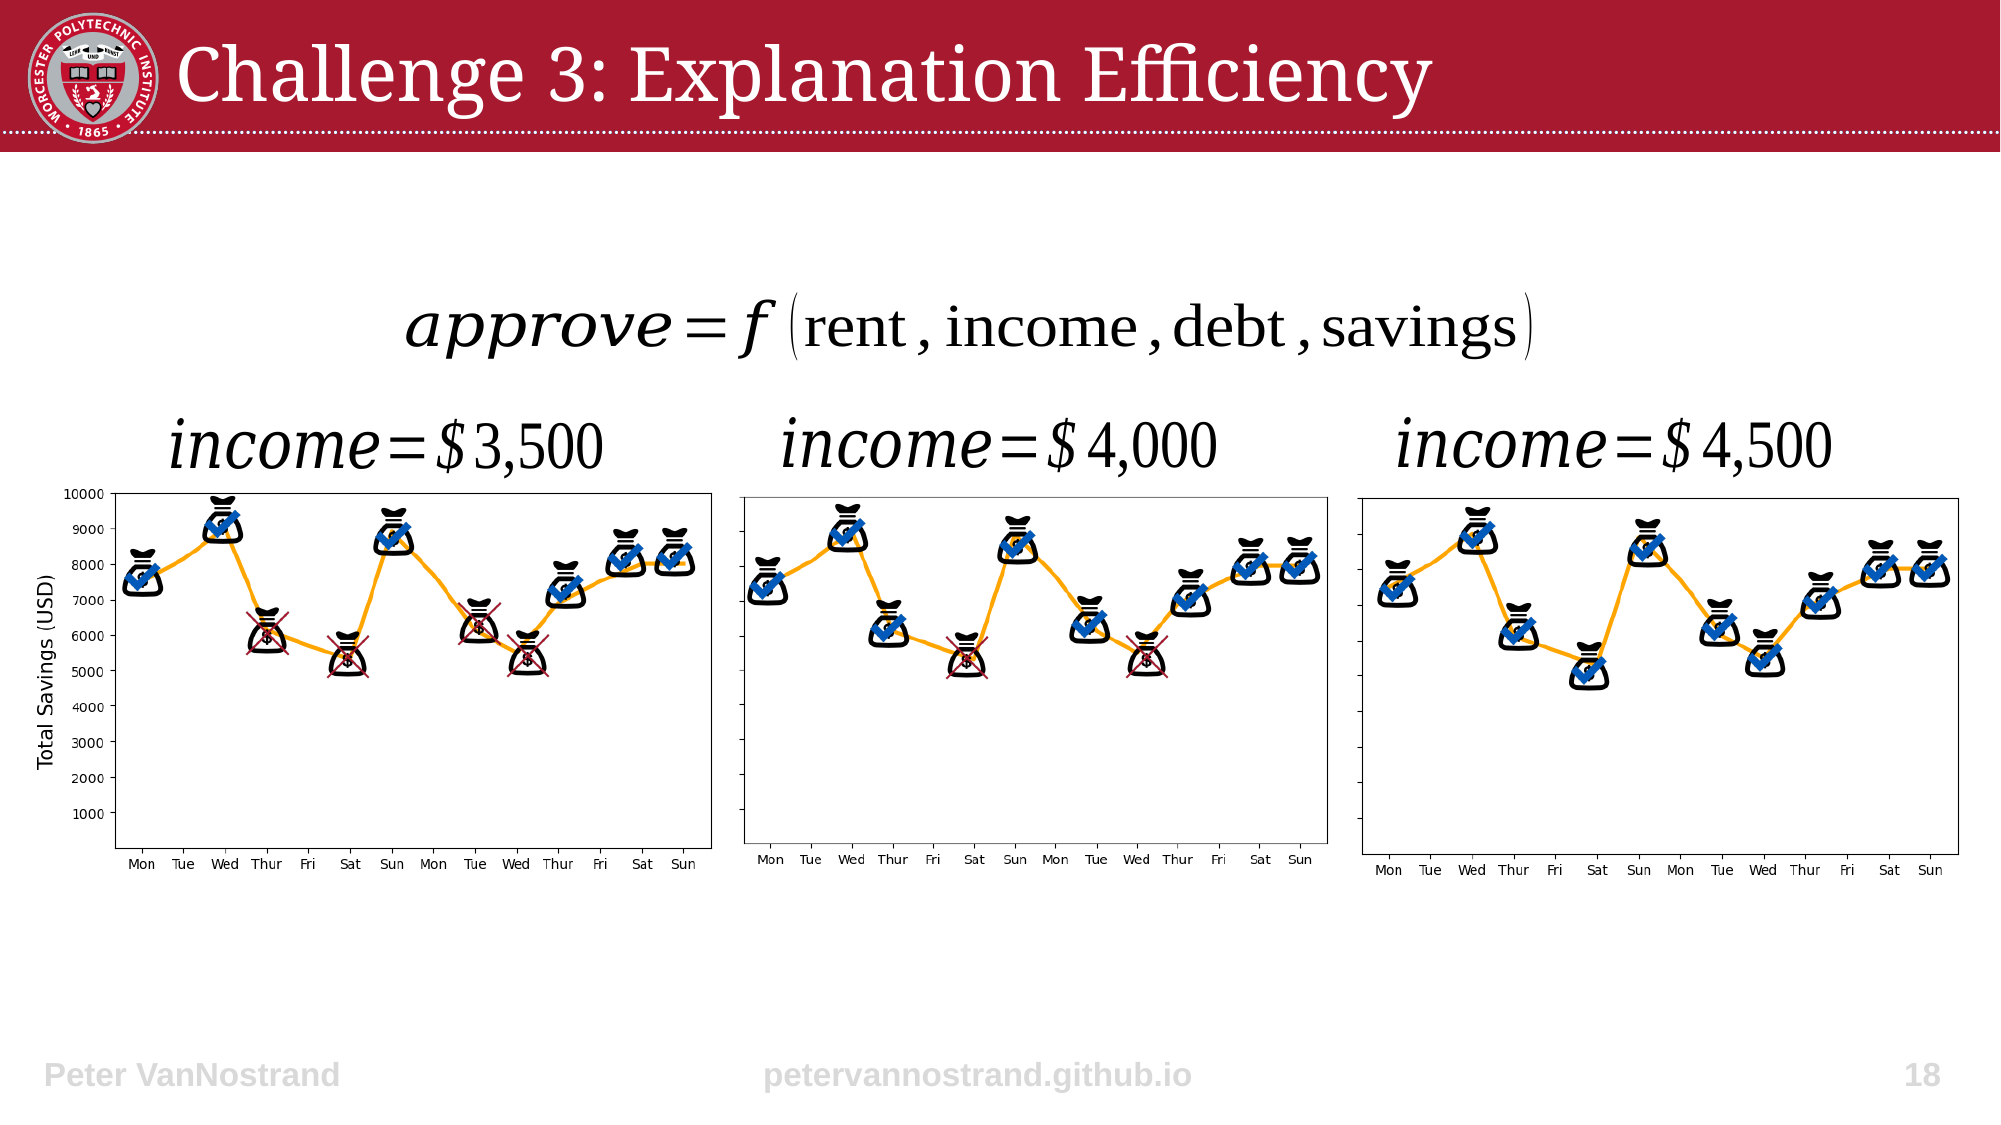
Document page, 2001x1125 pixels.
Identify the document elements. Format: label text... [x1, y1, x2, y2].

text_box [28, 408, 719, 880]
text_box 18 [1880, 1042, 1957, 1103]
title Challenge 3: Explanation Efficiency [160, 28, 1886, 126]
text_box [722, 408, 1344, 875]
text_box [1352, 408, 1974, 886]
picture [0, 0, 2001, 1125]
